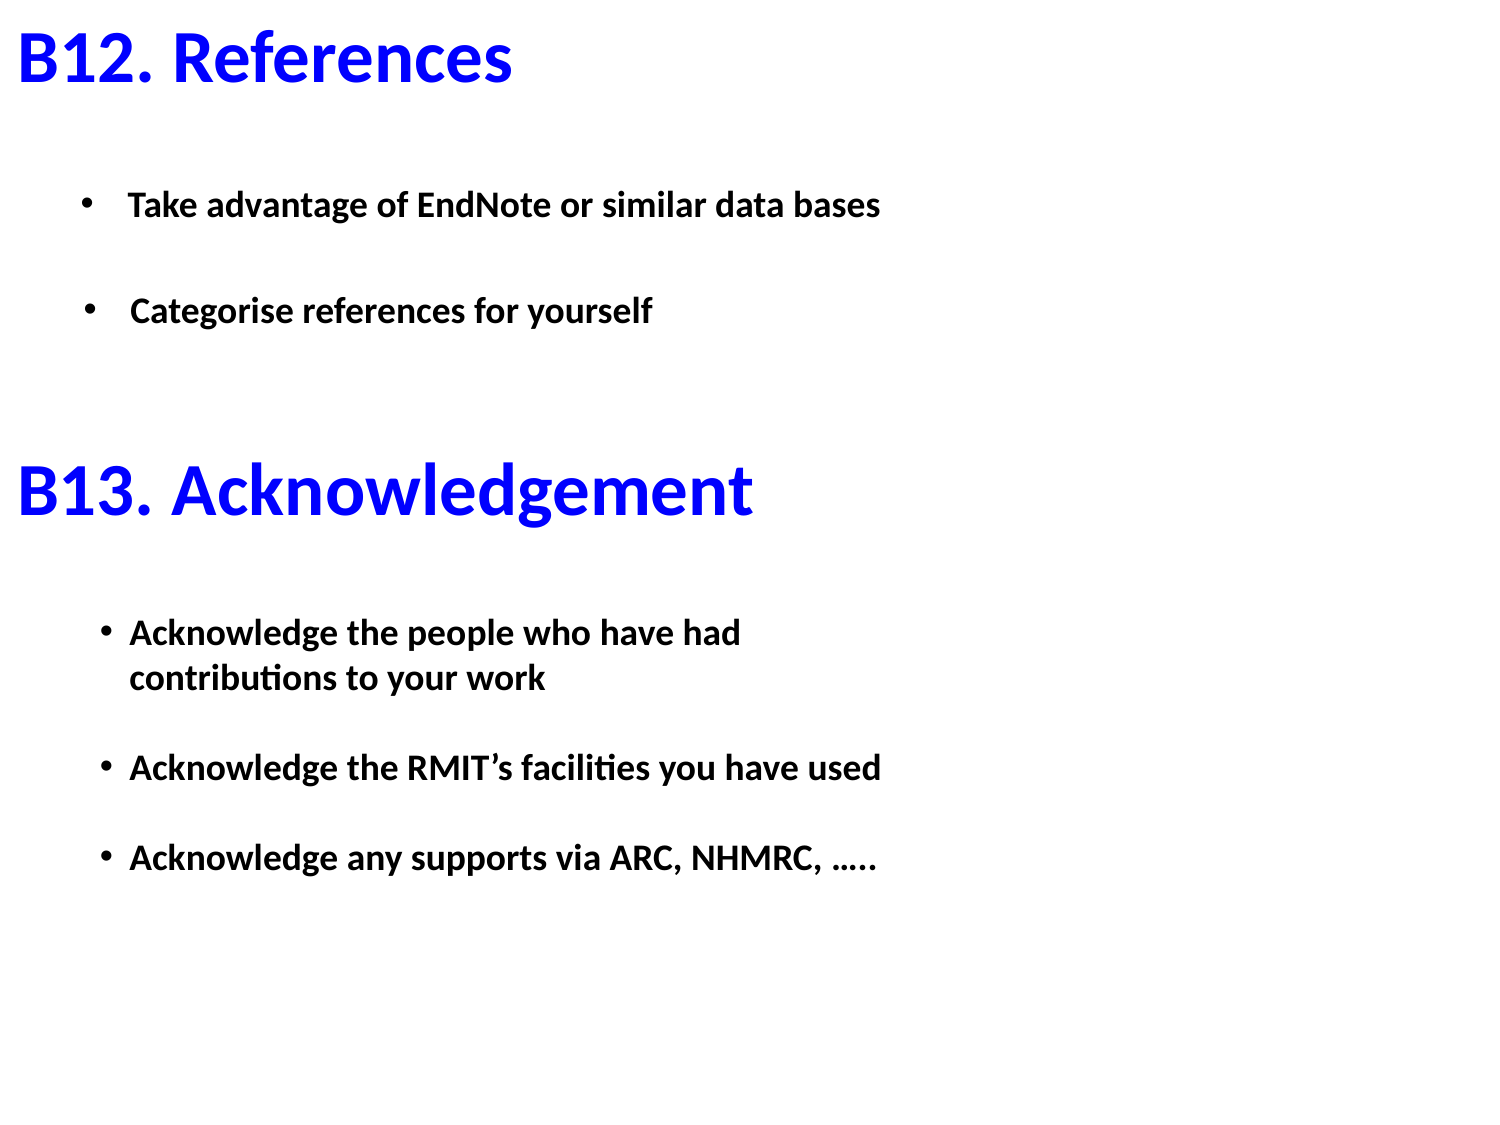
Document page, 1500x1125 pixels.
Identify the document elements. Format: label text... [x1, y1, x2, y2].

text_box B12. References [2, 0, 529, 105]
text_box B13. Acknowledgement [2, 432, 770, 538]
text_box Take advantage of EndNote or similar data bases [65, 172, 928, 233]
text_box Acknowledge the people who have had contributions to your work Acknowledge the RMIT’s facilities you have used Acknowledge any supports via ARC, NHMRC, ….. [85, 600, 960, 886]
text_box Categorise references for yourself [68, 278, 695, 339]
